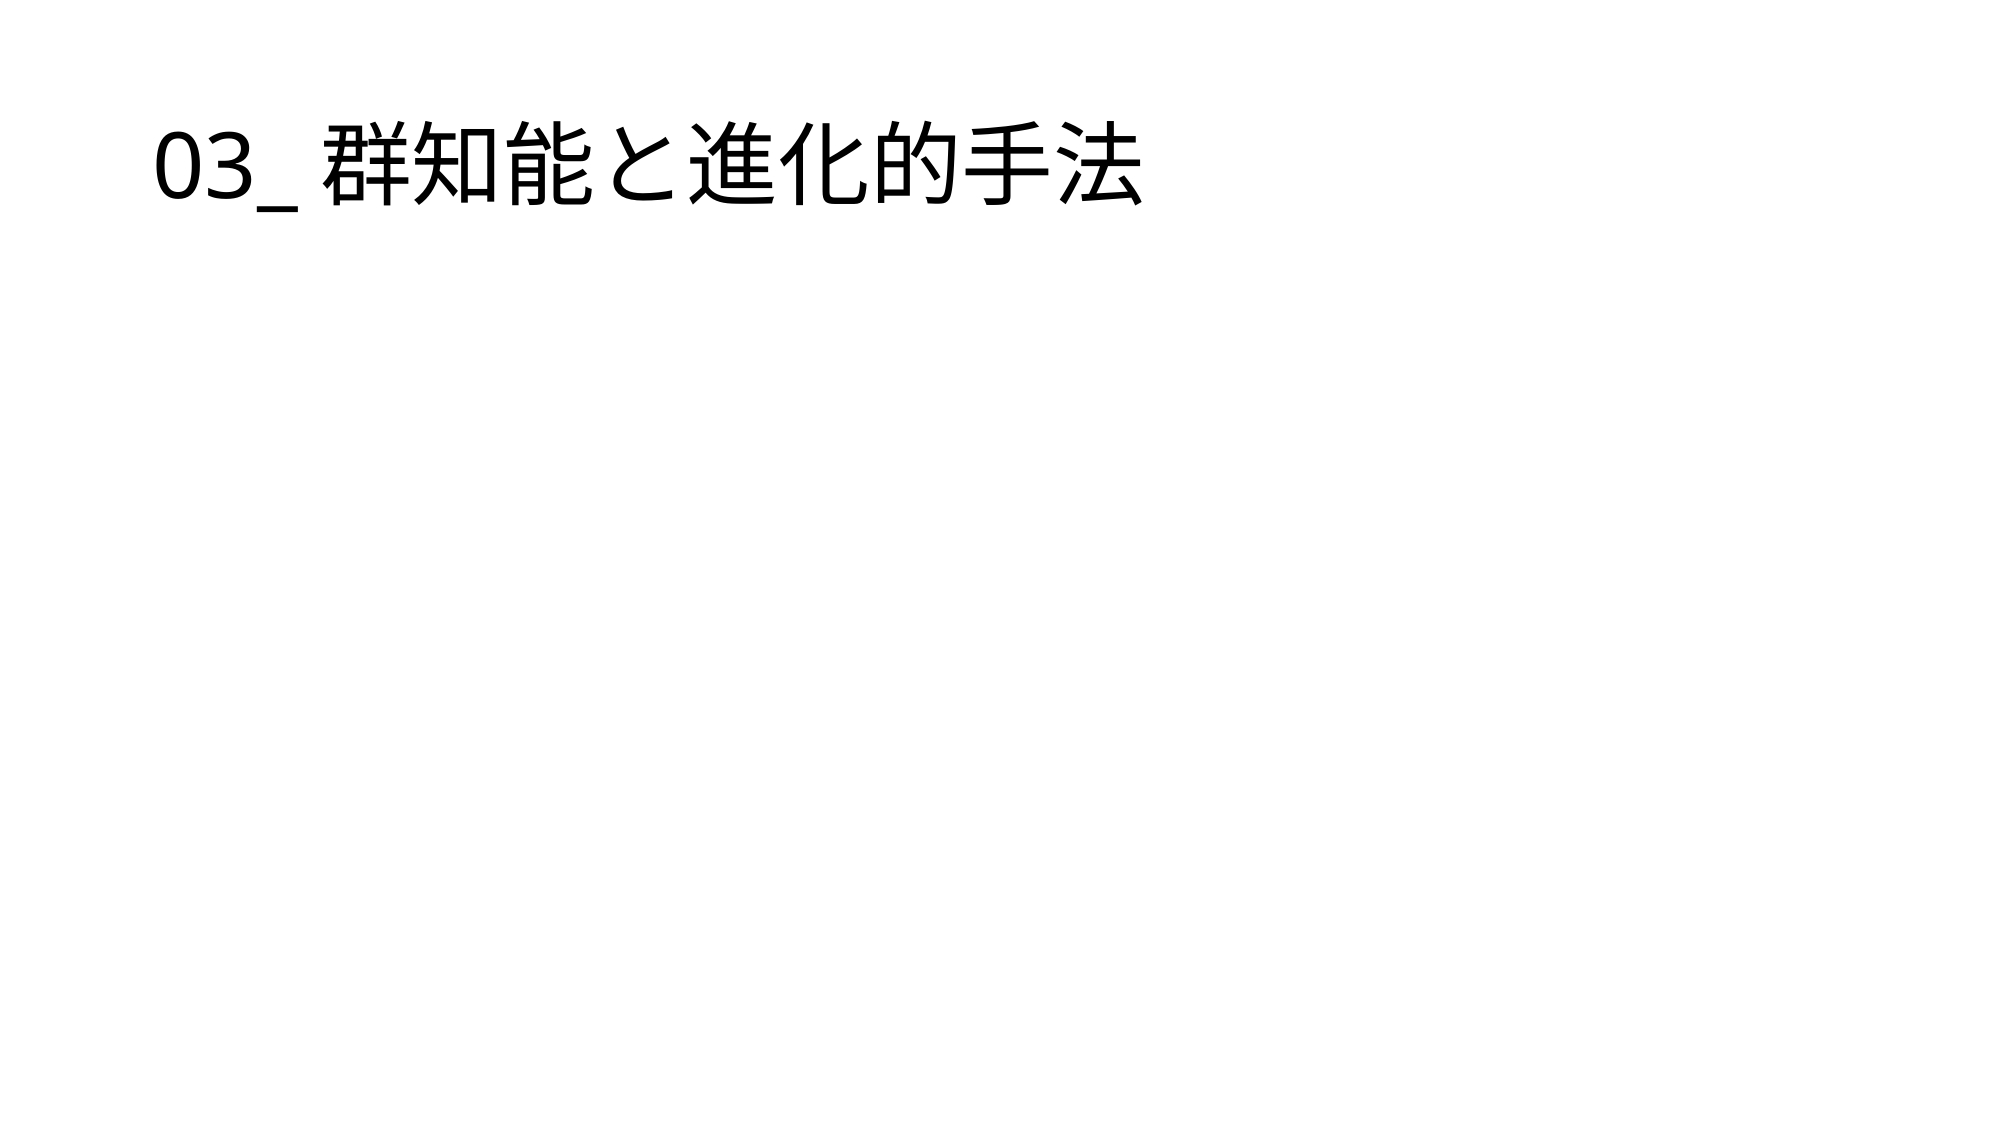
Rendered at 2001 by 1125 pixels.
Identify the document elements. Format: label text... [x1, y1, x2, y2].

title 03_群知能と進化的手法 [137, 59, 1863, 278]
